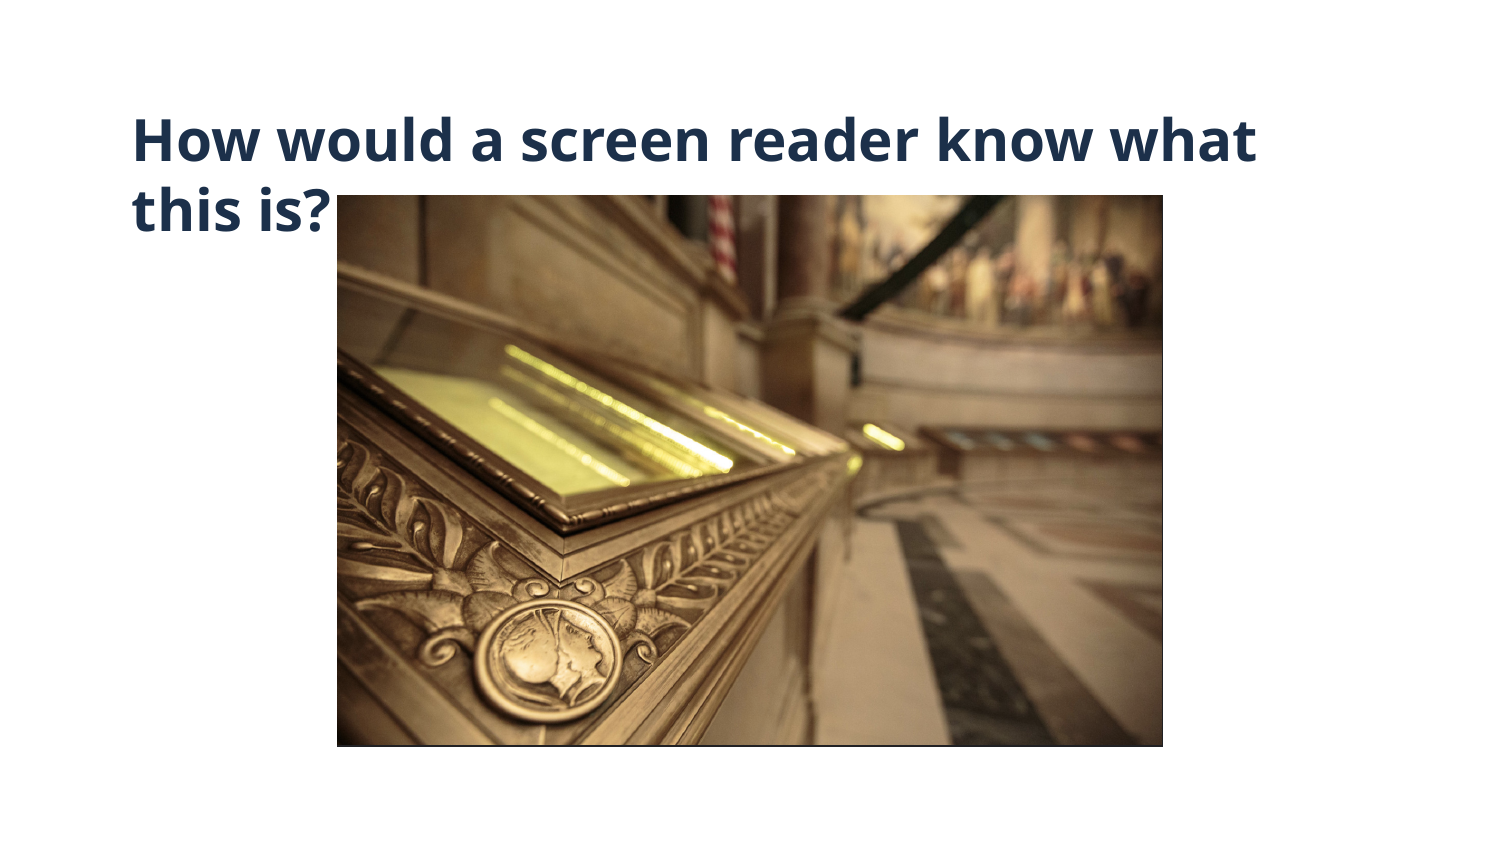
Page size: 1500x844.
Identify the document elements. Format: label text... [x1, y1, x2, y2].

picture [337, 194, 1163, 747]
title How would a screen reader know what this is? [116, 87, 1379, 701]
